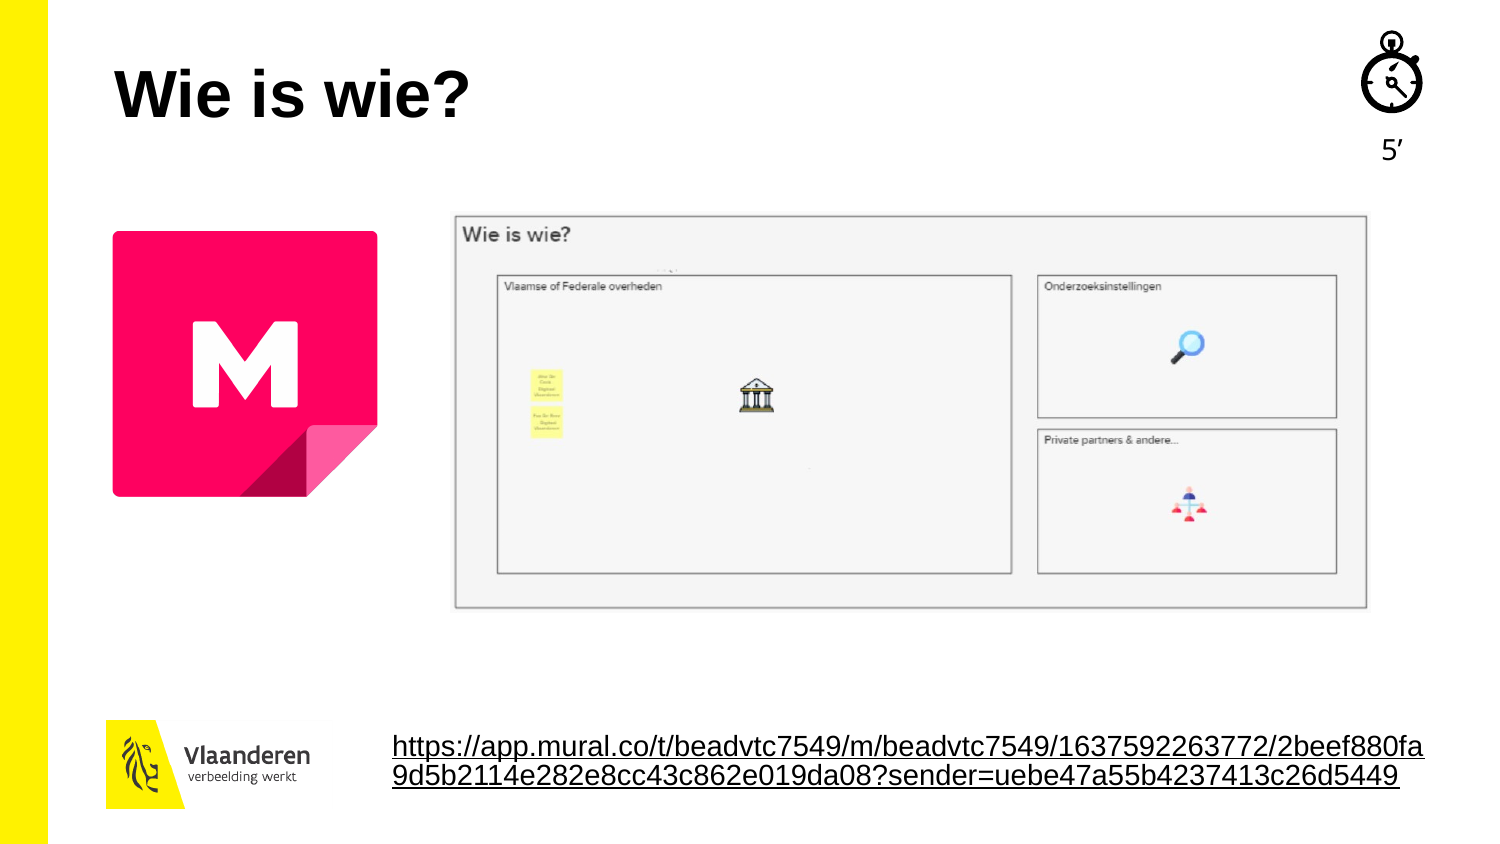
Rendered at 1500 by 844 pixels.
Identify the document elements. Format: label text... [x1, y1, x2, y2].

picture [449, 211, 1371, 614]
picture [112, 231, 378, 497]
picture [106, 720, 333, 809]
text_box Wie is wie? [103, 44, 1397, 167]
text_box 5’ [1348, 121, 1436, 177]
text_box https://app.mural.co/t/beadvtc7549/m/beadvtc7549/1637592263772/2beef880fa9d5b2114e282e8cc43c862e019da08?sender=uebe47a55b4237413c26d5449 [377, 711, 1444, 812]
text_box [1361, 30, 1423, 114]
